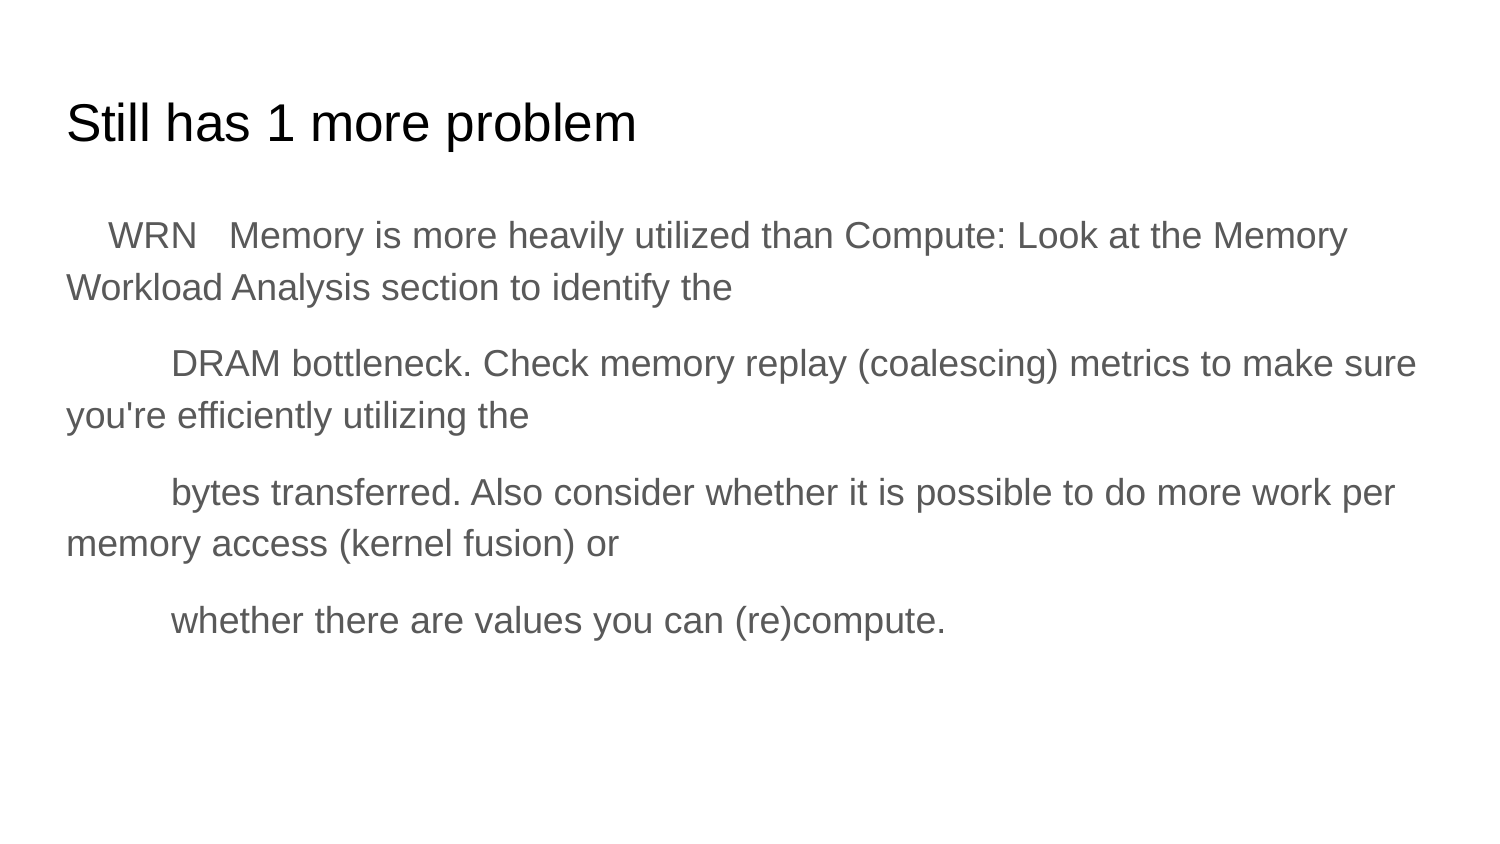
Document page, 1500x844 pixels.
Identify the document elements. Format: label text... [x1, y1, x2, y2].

list WRN Memory is more heavily utilized than Compute: Look at the Memory Workload Analysis section to identify the DRAM bottleneck. Check memory replay (coalescing) metrics to make sure you're efficiently utilizing the bytes transferred. Also consider whether it is possible to do more work per memory access (kernel fusion) or whether there are values you can (re)compute. [51, 189, 1449, 750]
title Still has 1 more problem [51, 72, 1449, 167]
